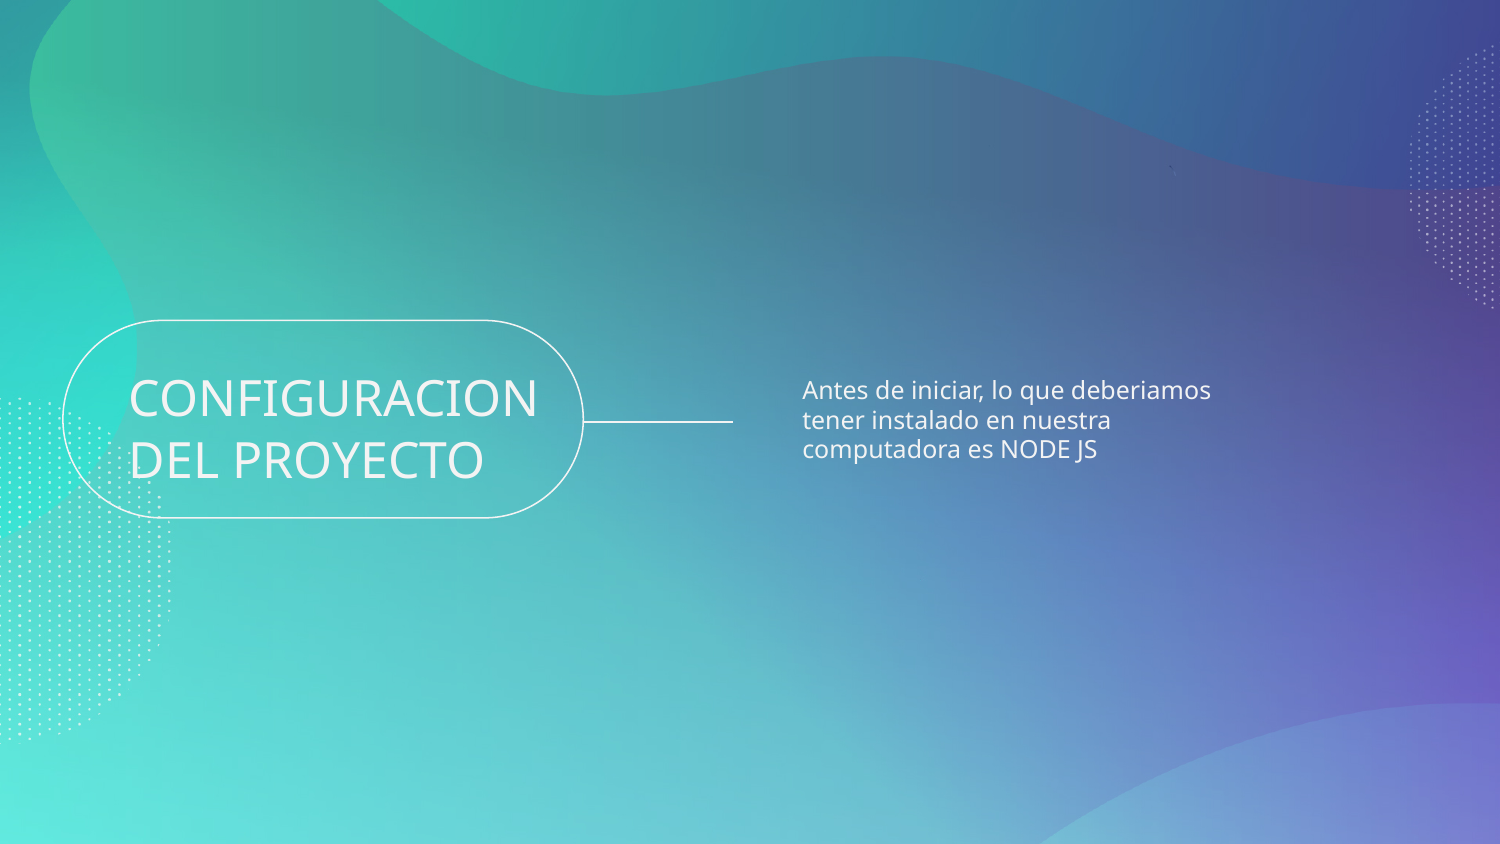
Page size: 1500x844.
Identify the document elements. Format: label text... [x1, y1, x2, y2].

subtitle Antes de iniciar, lo que deberiamos tener instalado en nuestra computadora es NODE JS [787, 277, 1269, 562]
title CONFIGURACION DEL PROYECTO [113, 277, 657, 570]
text_box [62, 333, 113, 506]
picture [0, 0, 1500, 844]
